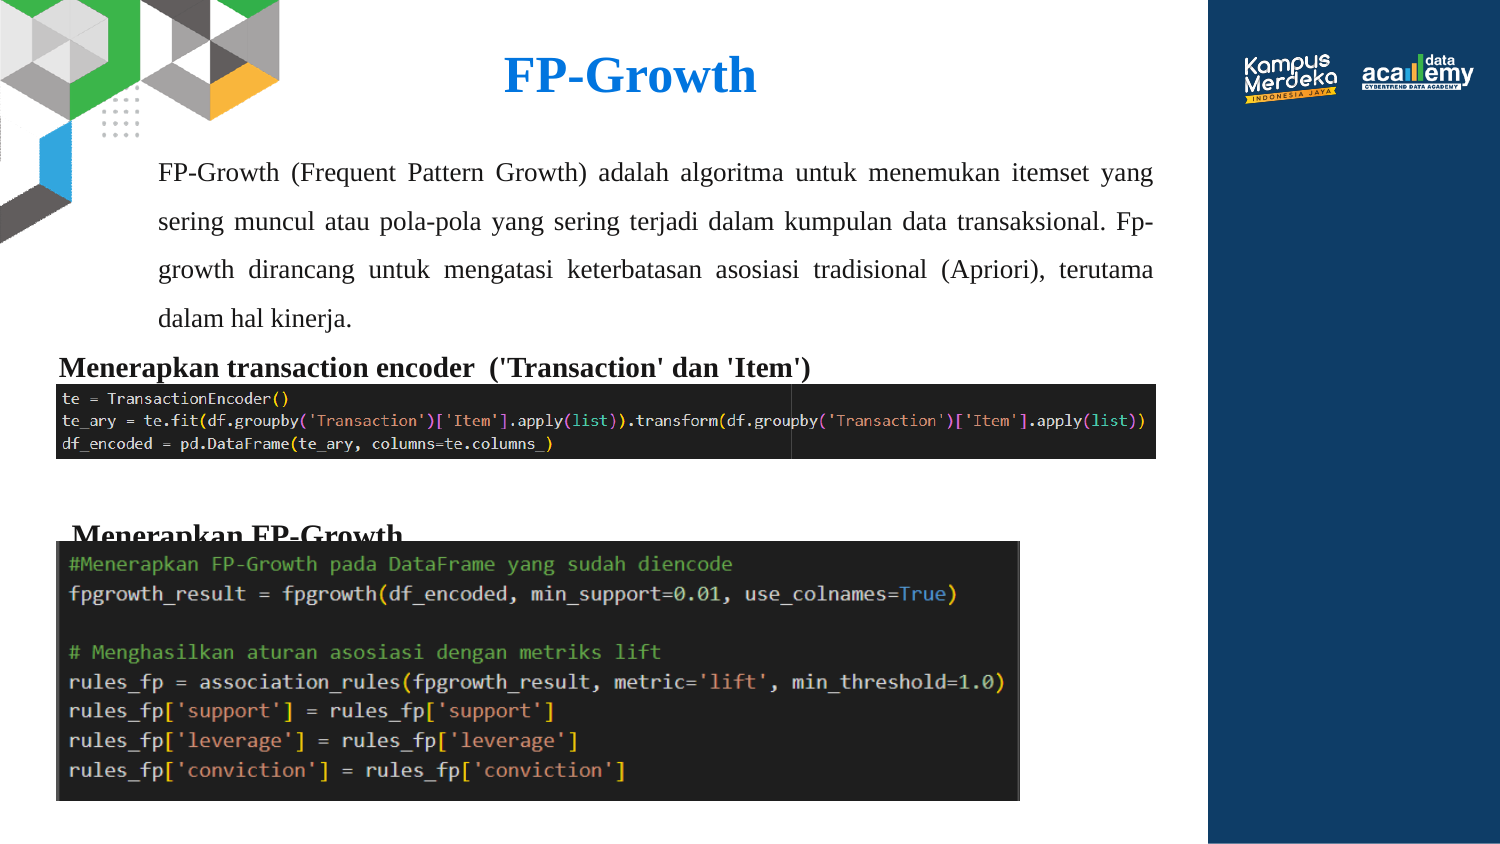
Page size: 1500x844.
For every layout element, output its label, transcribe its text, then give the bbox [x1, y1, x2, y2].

text_box [1208, 0, 1500, 844]
picture [1245, 54, 1338, 104]
text_box Menerapkan transaction encoder ('Transaction' dan 'Item') [43, 316, 876, 399]
text_box Menerapkan FP-Growth [56, 481, 834, 541]
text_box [0, 0, 300, 287]
picture [56, 384, 1156, 460]
picture [56, 541, 1020, 801]
text_box FP-Growth [492, 34, 819, 109]
picture [1362, 54, 1474, 91]
text_box FP-Growth (Frequent Pattern Growth) adalah algoritma untuk menemukan itemset yang sering muncul atau pola-pola yang sering terjadi dalam kumpulan data transaksional. Fp-growth dirancang untuk mengatasi keterbatasan asosiasi tradisional (Apriori), terutama dalam hal kinerja. [146, 126, 1165, 345]
